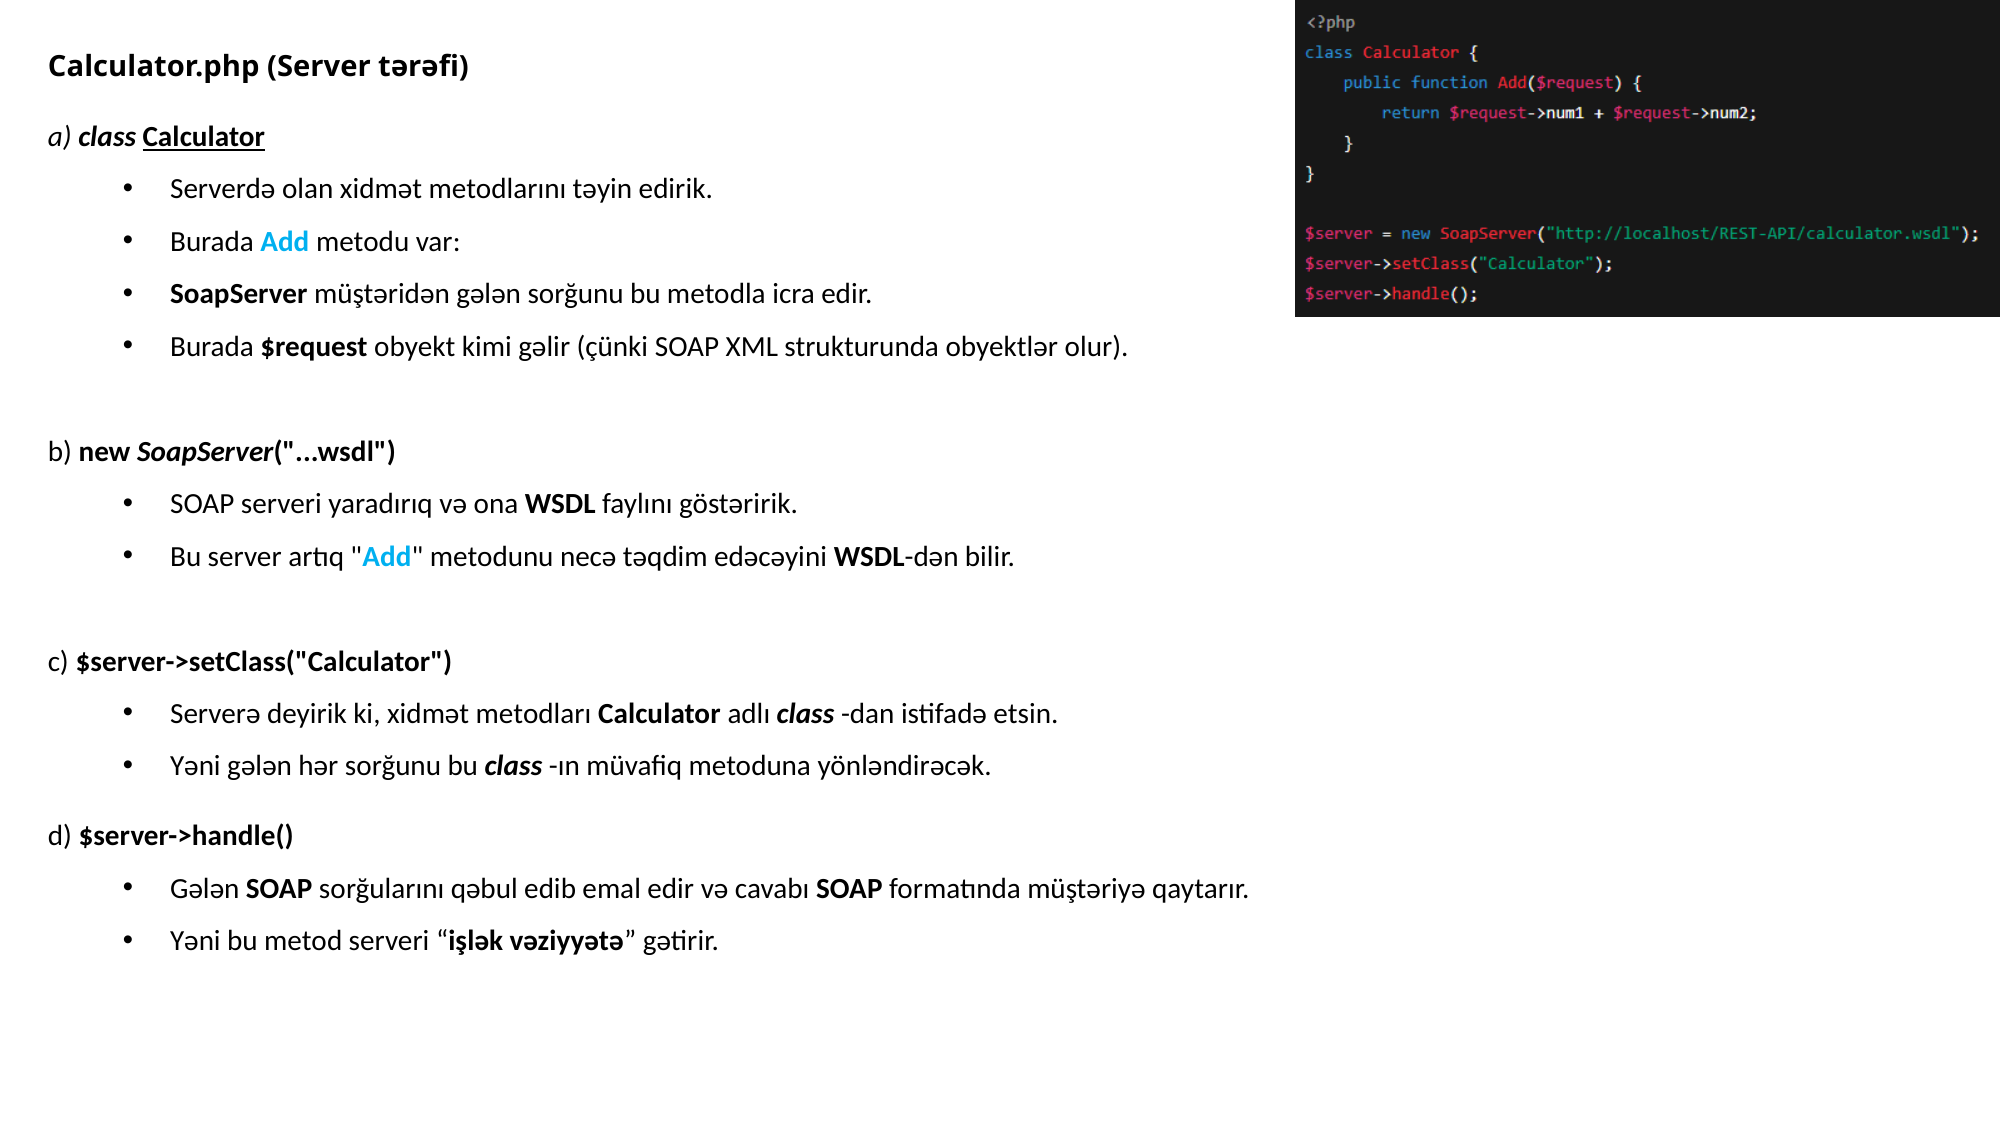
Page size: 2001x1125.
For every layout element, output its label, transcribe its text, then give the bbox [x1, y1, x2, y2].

picture [1295, 0, 2000, 317]
text_box Calculator.php (Server tərəfi) a) class Calculator Serverdə olan xidmət metodlarını təyin edirik. Burada Add metodu var: SoapServer müştəridən gələn sorğunu bu metodla icra edir. Burada $request obyekt kimi gəlir (çünki SOAP XML strukturunda obyektlər olur). b) new SoapServer("...wsdl") SOAP serveri yaradırıq və ona WSDL faylını göstəririk. Bu server artıq "Add" metodunu necə təqdim edəcəyini WSDL-dən bilir. c) $server->setClass("Calculator") Serverə deyirik ki, xidmət metodları Calculator adlı class -dan istifadə etsin. Yəni gələn hər sorğunu bu class -ın müvafiq metoduna yönləndirəcək. d) $server->handle() Gələn SOAP sorğularını qəbul edib emal edir və cavabı SOAP formatında müştəriyə qaytarır. Yəni bu metod serveri “işlək vəziyyətə” gətirir. [33, 40, 1973, 999]
